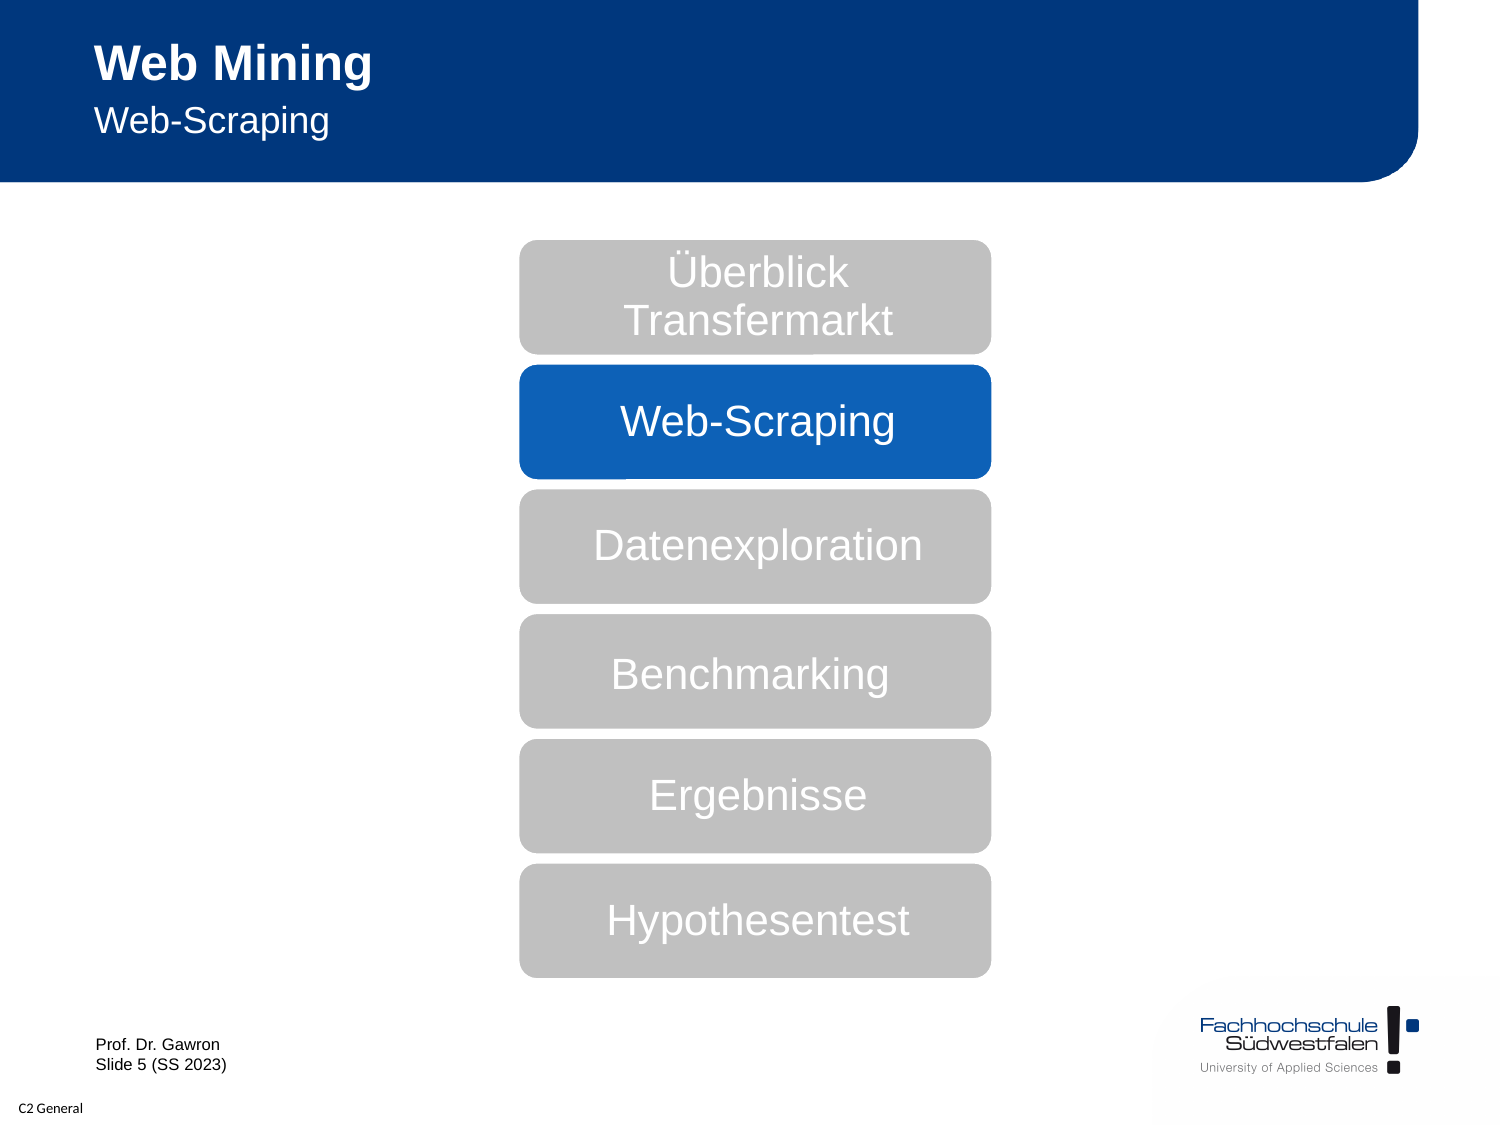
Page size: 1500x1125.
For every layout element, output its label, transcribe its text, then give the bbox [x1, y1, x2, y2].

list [93, 237, 1417, 981]
list Web-Scraping [93, 95, 1417, 141]
picture [0, 0, 1419, 183]
title Web Mining [93, 30, 1417, 91]
picture [1152, 976, 1500, 1125]
